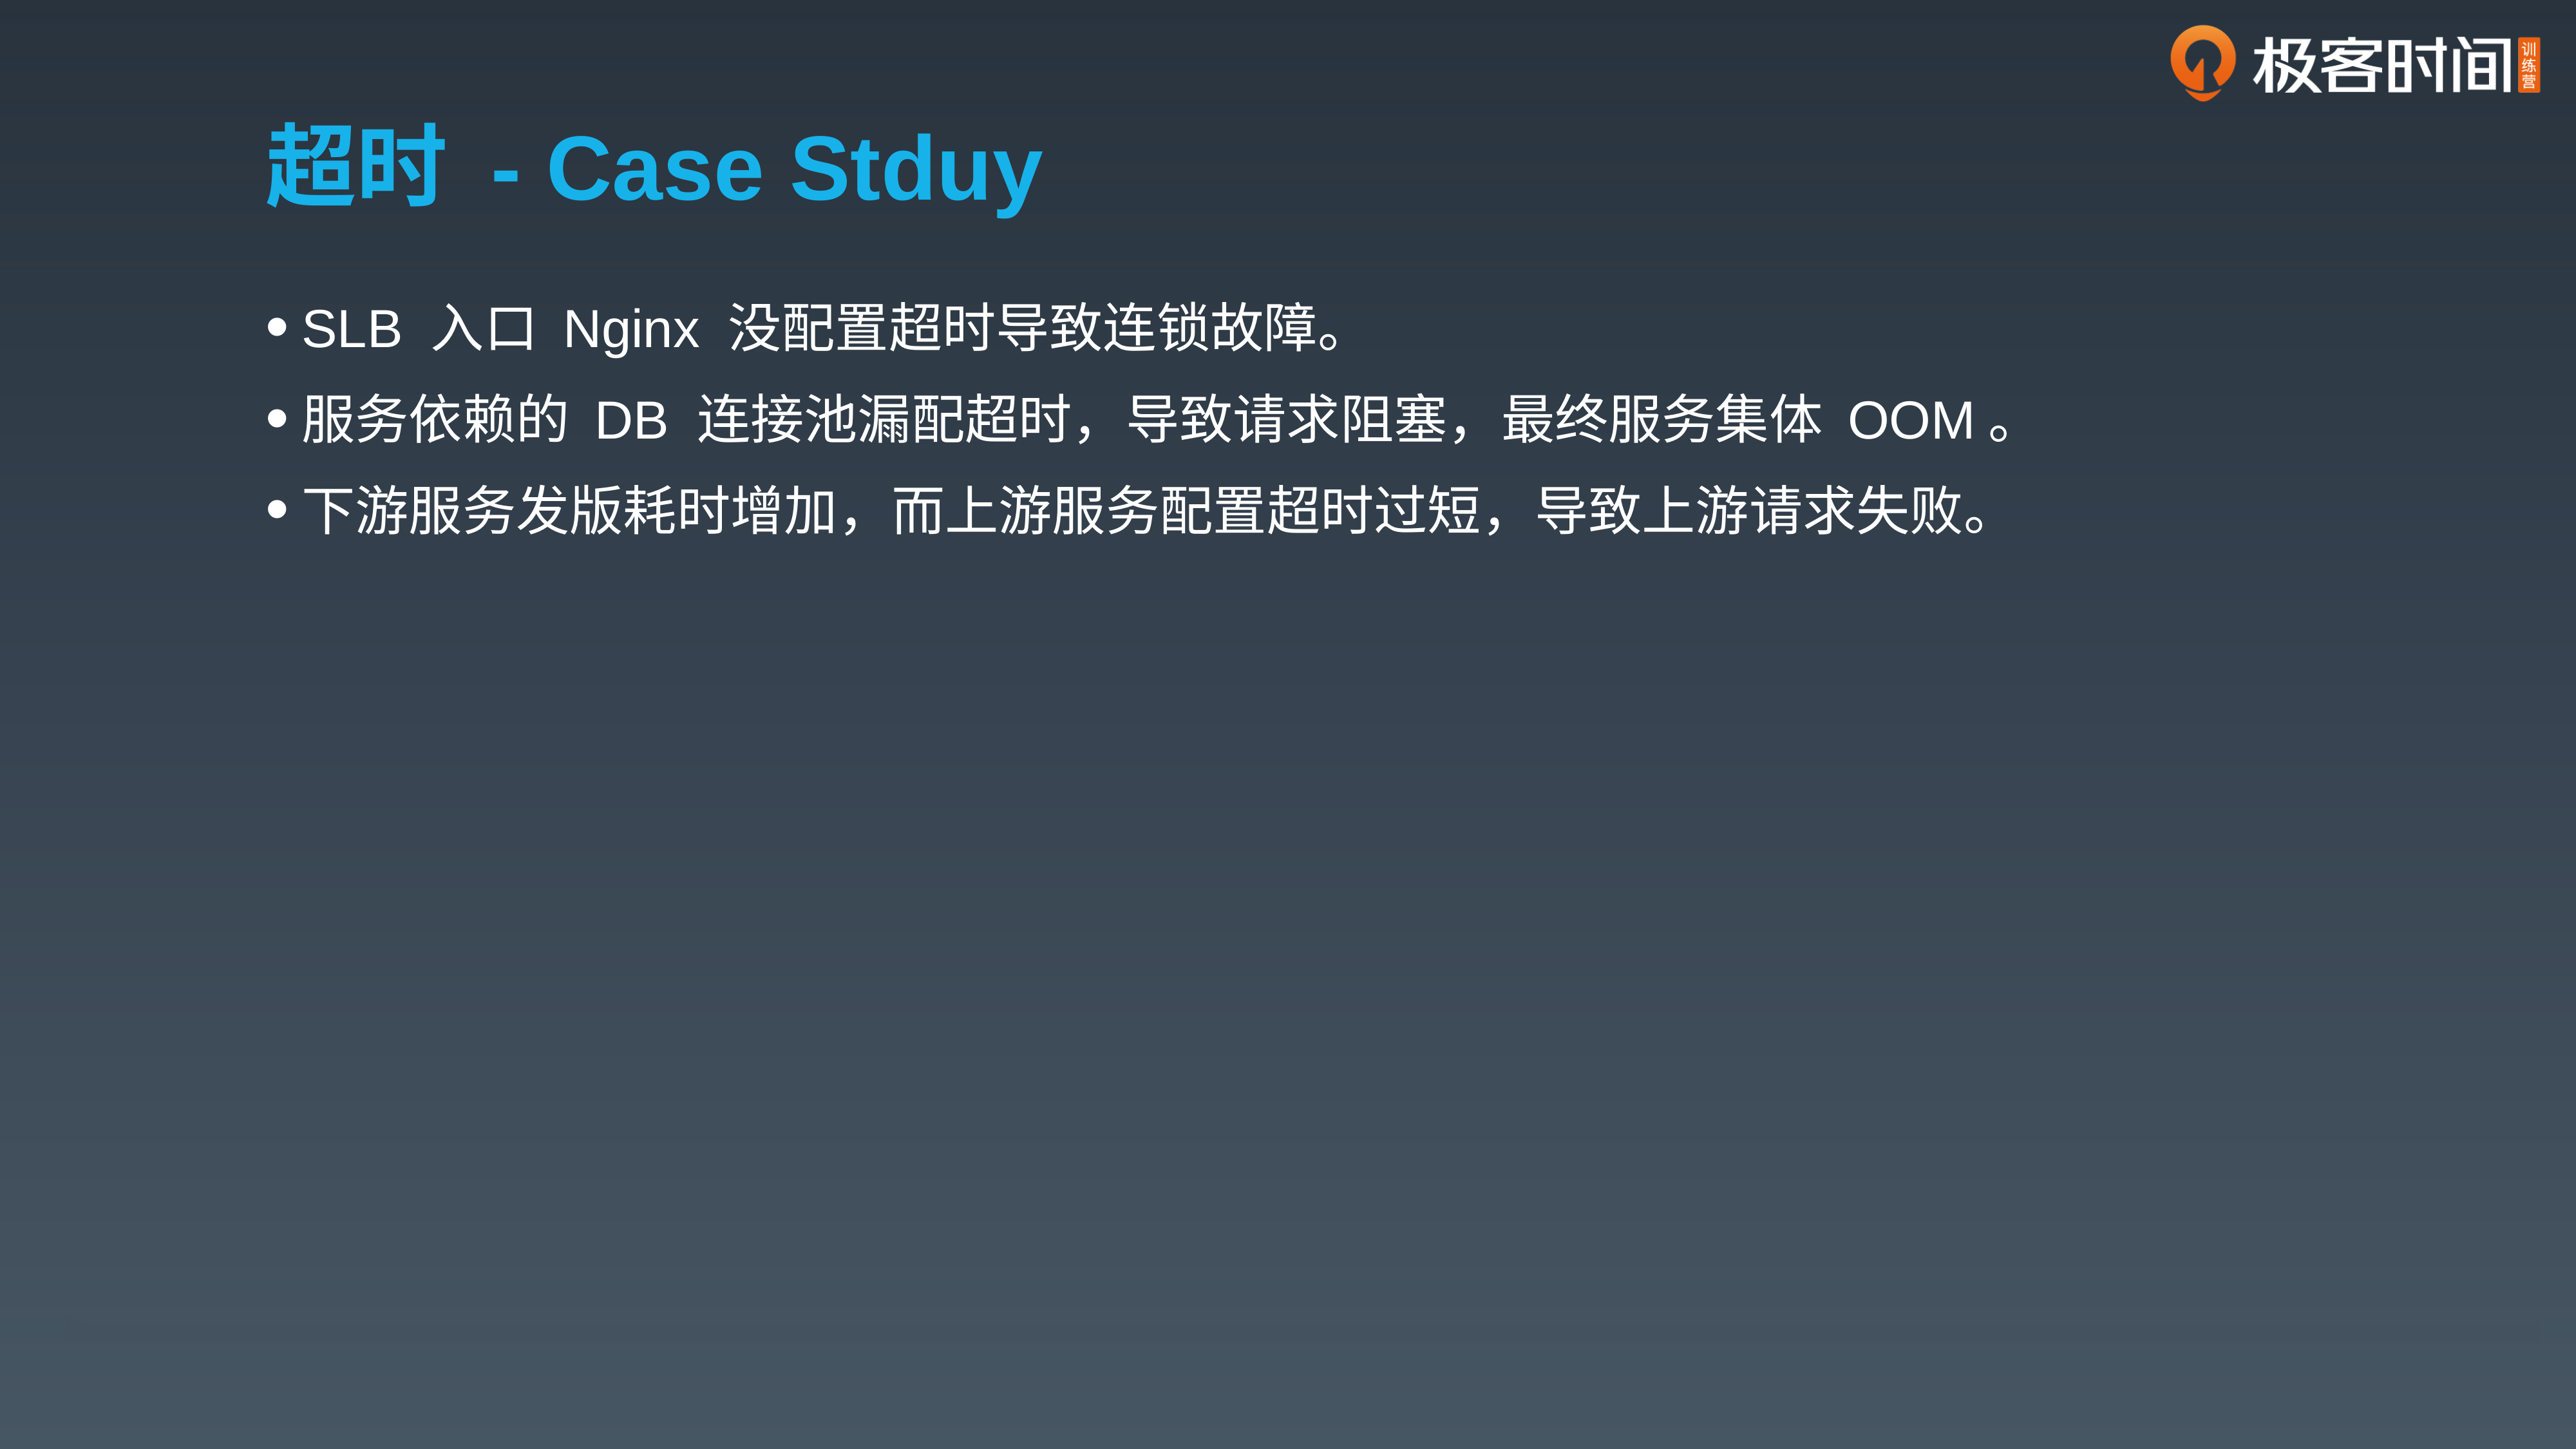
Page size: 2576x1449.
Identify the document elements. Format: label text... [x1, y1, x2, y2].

list SLB 入口 Nginx 没配置超时导致连锁故障。 服务依赖的 DB 连接池漏配超时，导致请求阻塞，最终服务集体 OOM。 下游服务发版耗时增加，而上游服务配置超时过短，导致上游请求失败。 [260, 288, 2285, 1369]
picture [0, 0, 2576, 1449]
title 超时 - Case Stduy [260, 103, 2316, 243]
